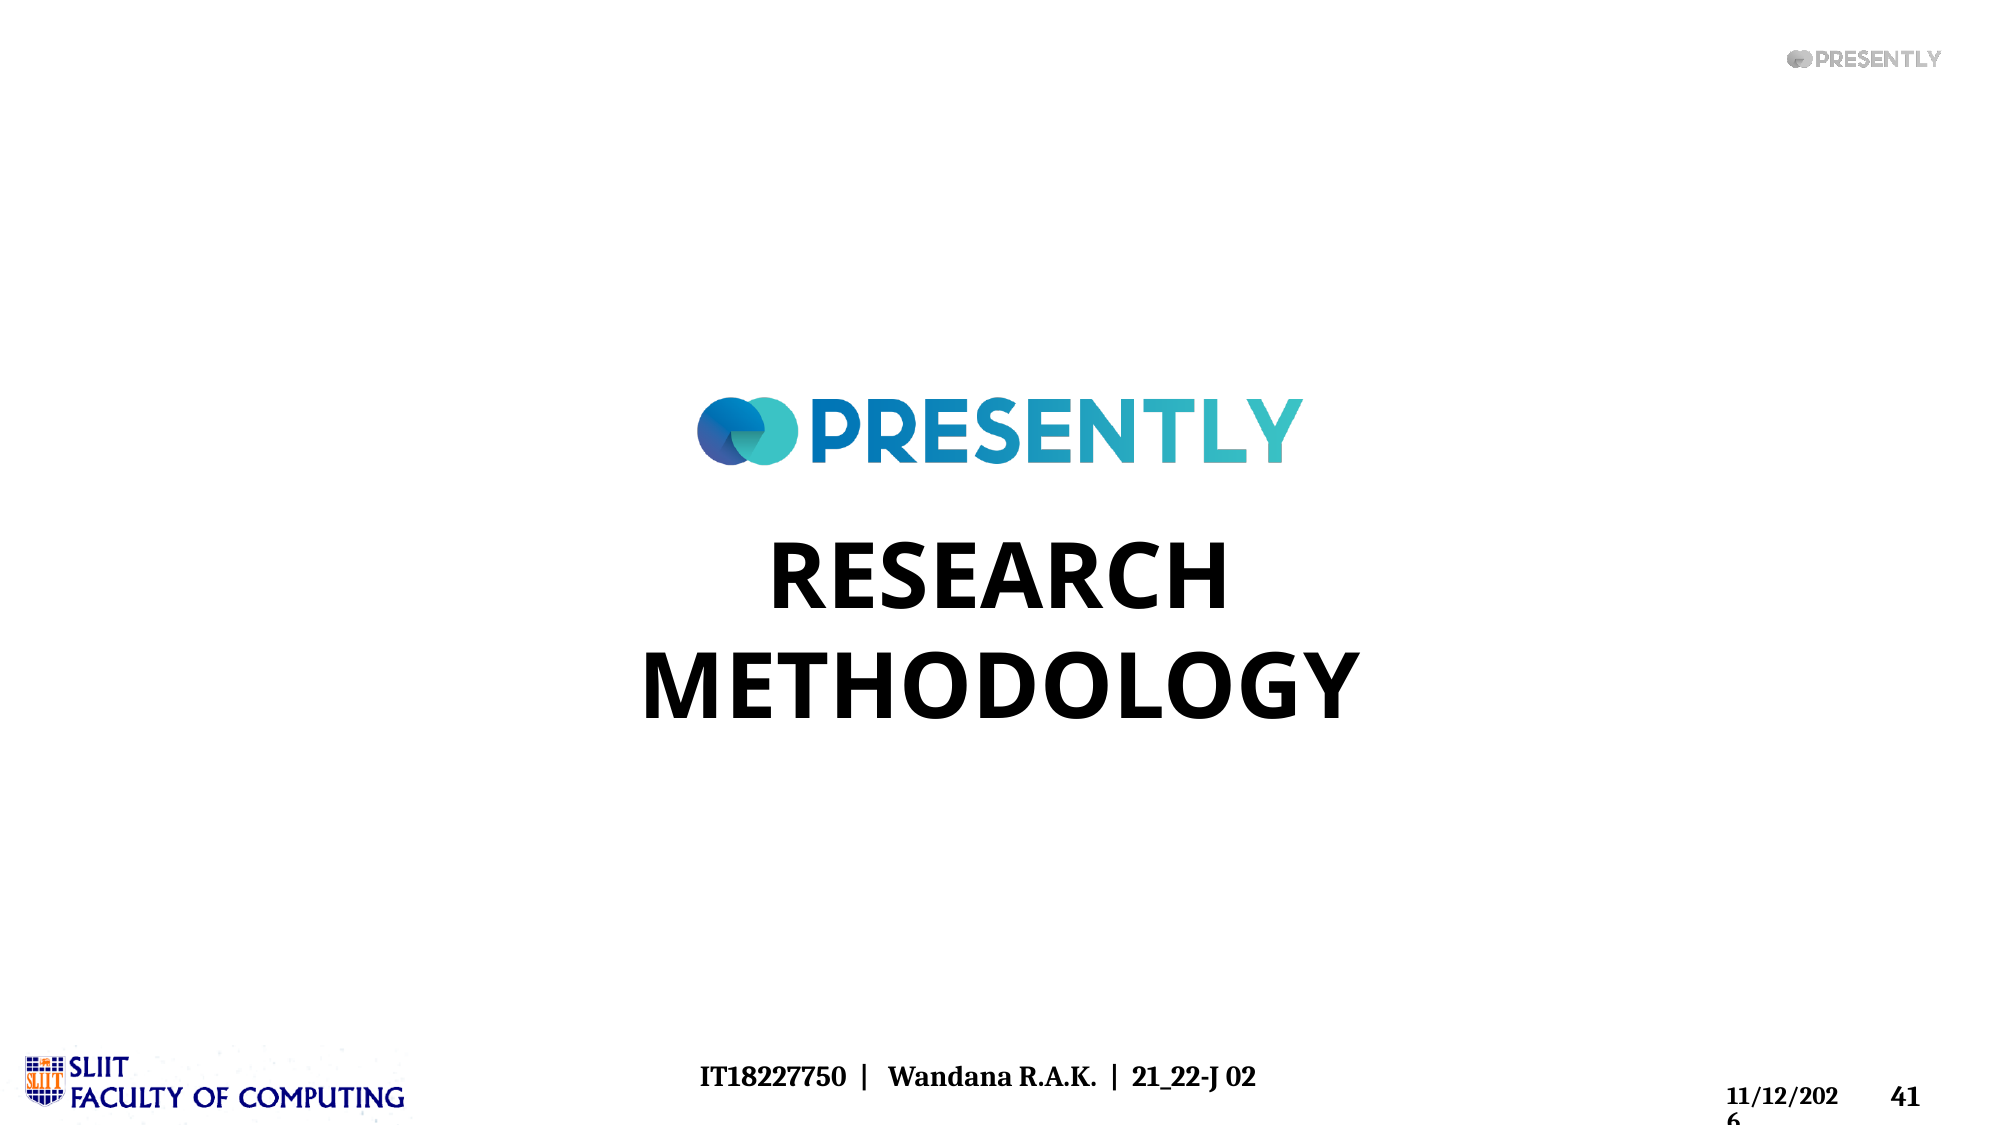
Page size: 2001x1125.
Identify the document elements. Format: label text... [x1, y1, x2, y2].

picture [0, 1045, 413, 1125]
picture [525, 331, 1475, 513]
picture [1742, 0, 1986, 180]
title RESEARCH METHODOLOGY [381, 562, 1619, 692]
text_box IT18227750 | Wandana R.A.K. | 21_22-J 02 [685, 1049, 1315, 1125]
